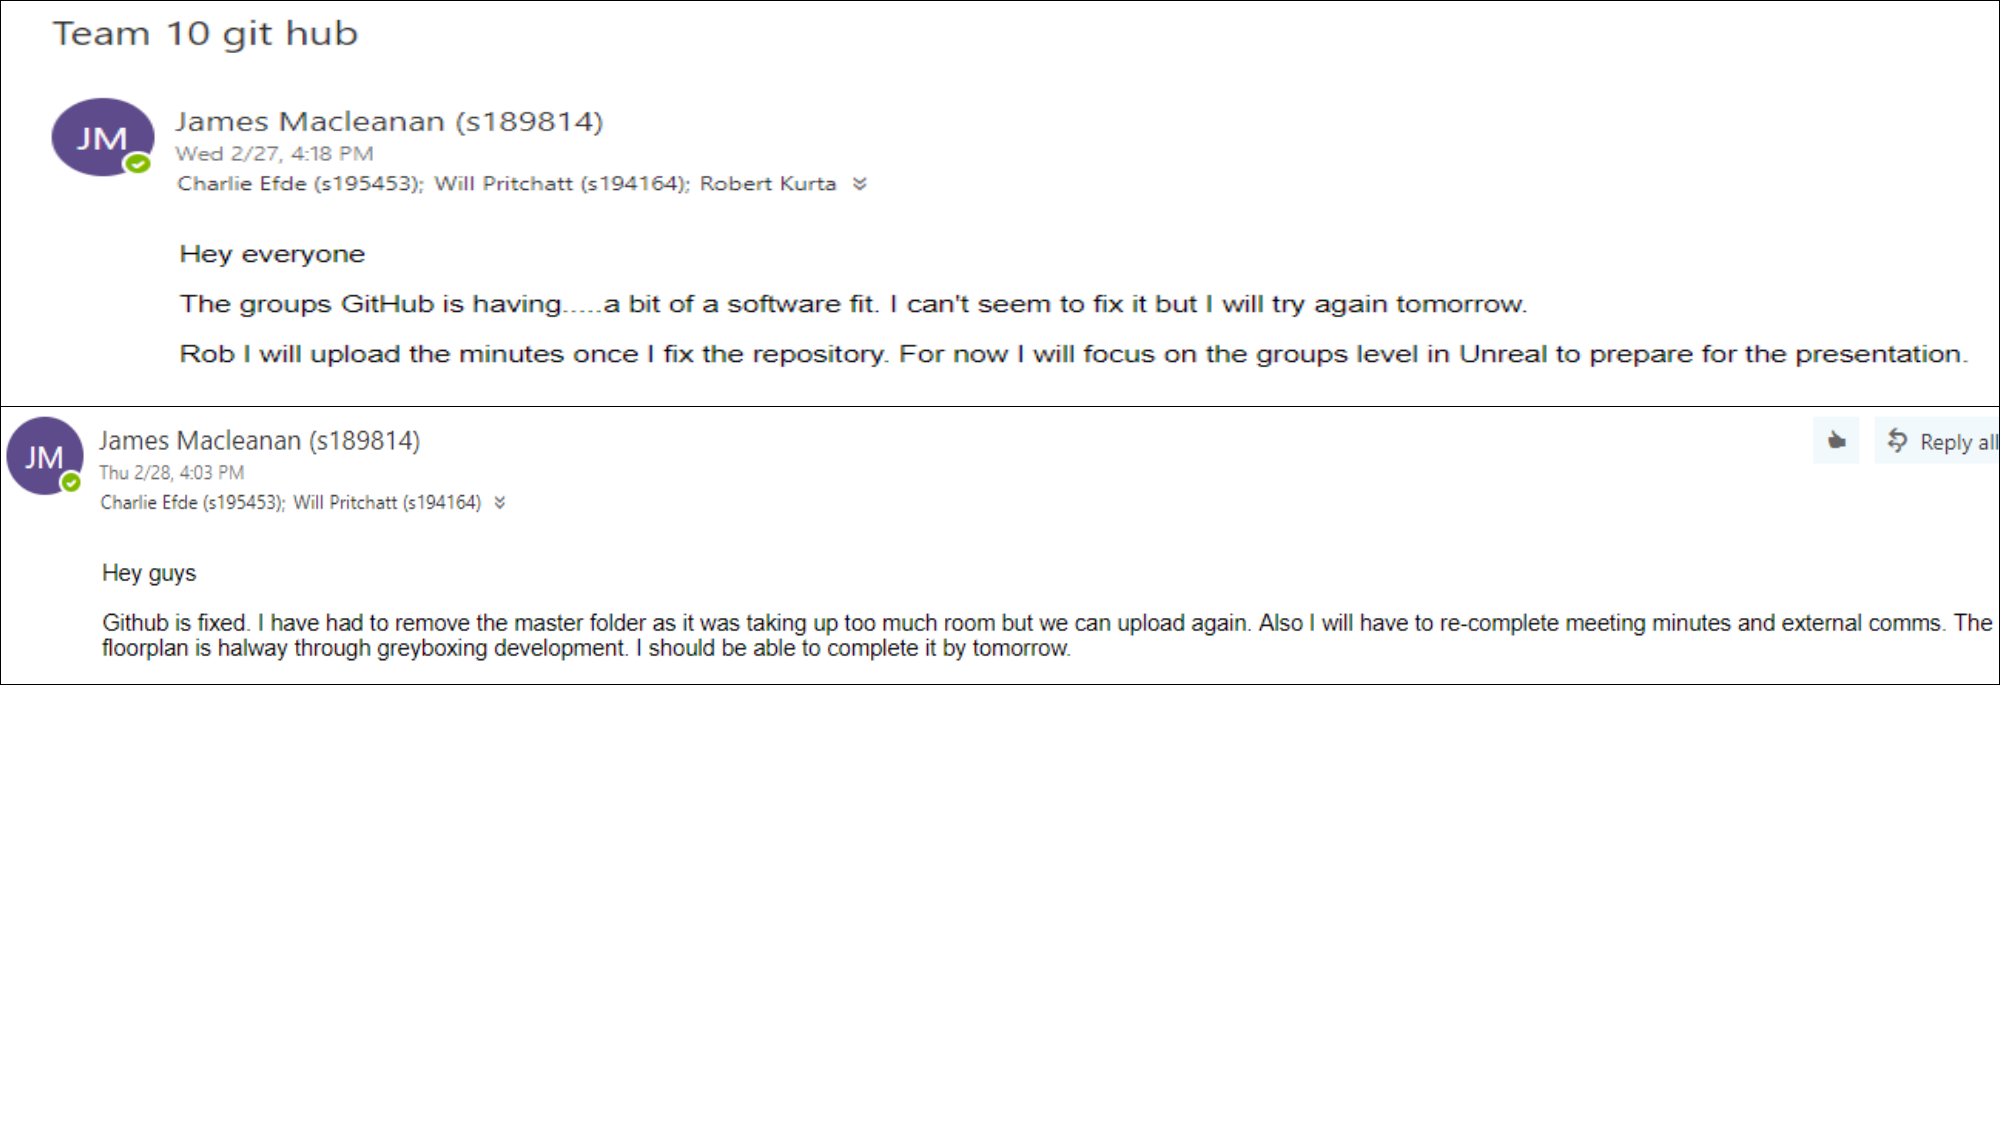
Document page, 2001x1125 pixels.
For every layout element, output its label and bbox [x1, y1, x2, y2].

picture [0, 0, 2000, 685]
